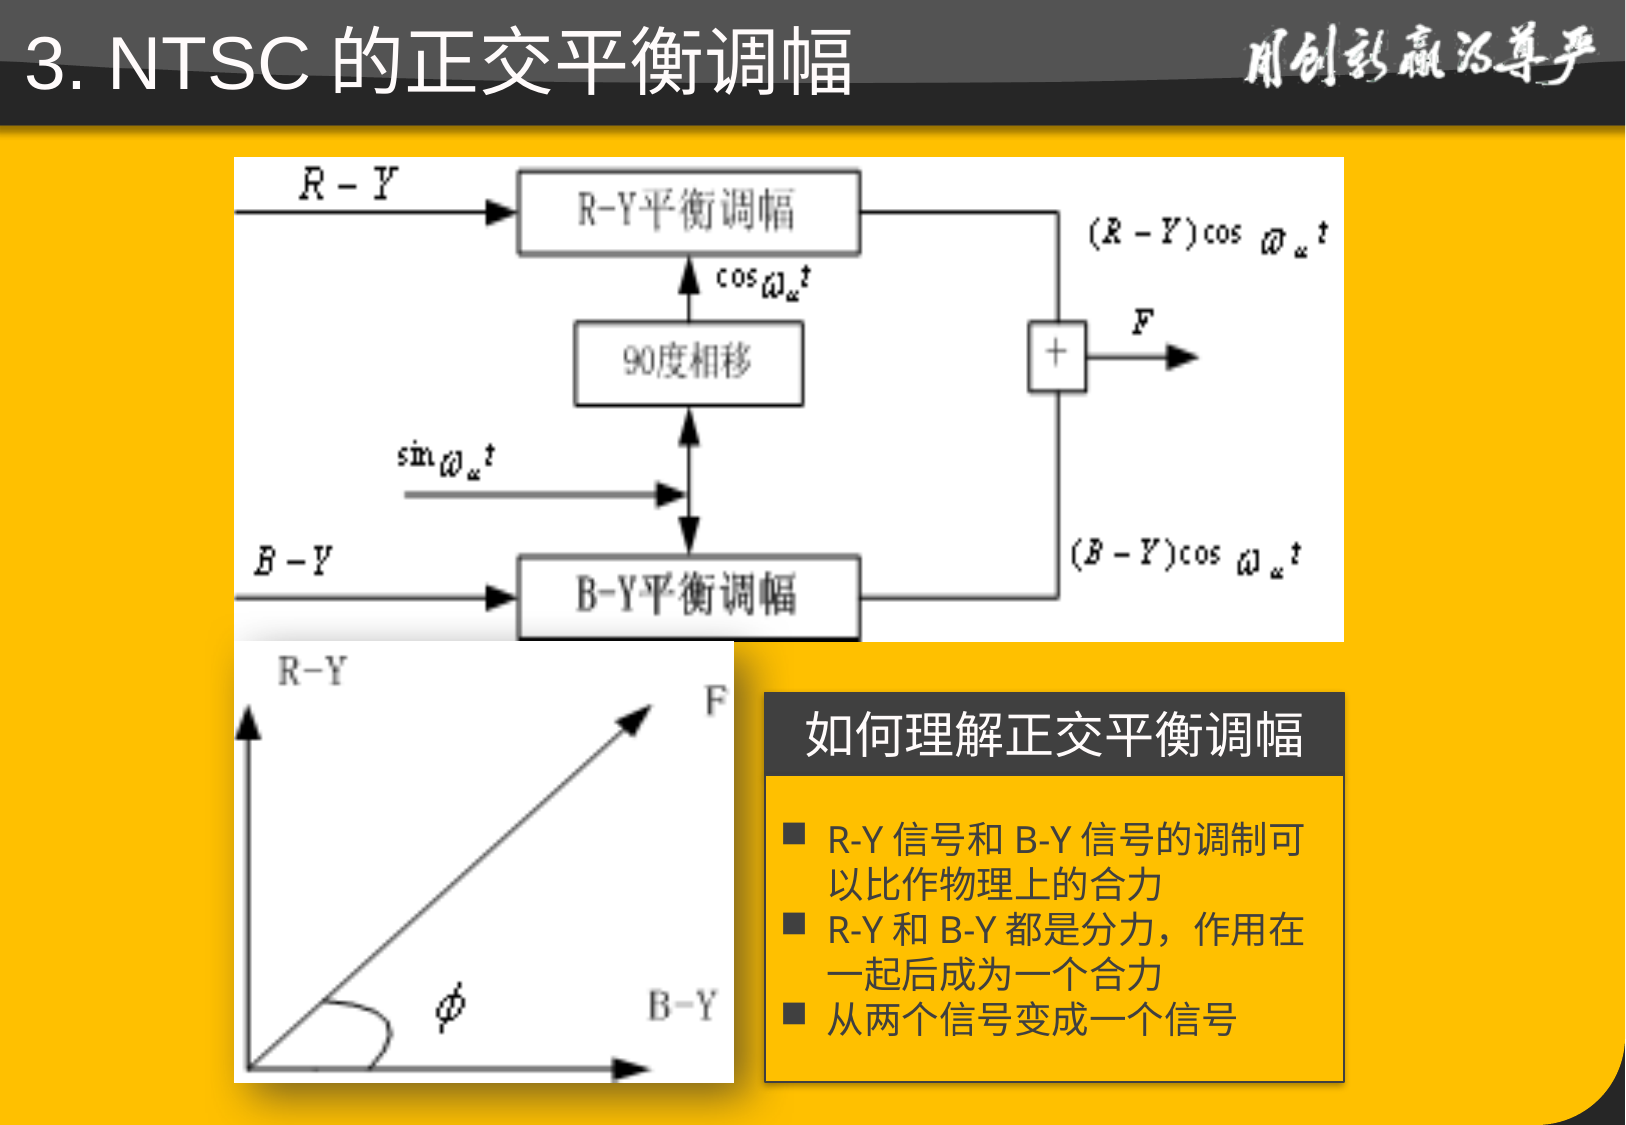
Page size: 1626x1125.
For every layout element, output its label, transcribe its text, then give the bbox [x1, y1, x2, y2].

picture [234, 156, 1345, 1083]
text_box 如何理解正交平衡调幅 [764, 692, 1345, 774]
picture [1472, 0, 1625, 98]
title 3. NTSC的正交平衡调幅 [9, 0, 1472, 135]
picture [0, 0, 9, 83]
text_box R-Y信号和B-Y信号的调制可以比作物理上的合力 R-Y和B-Y都是分力，作用在一起后成为一个合力 从两个信号变成一个信号 [764, 774, 1345, 1083]
